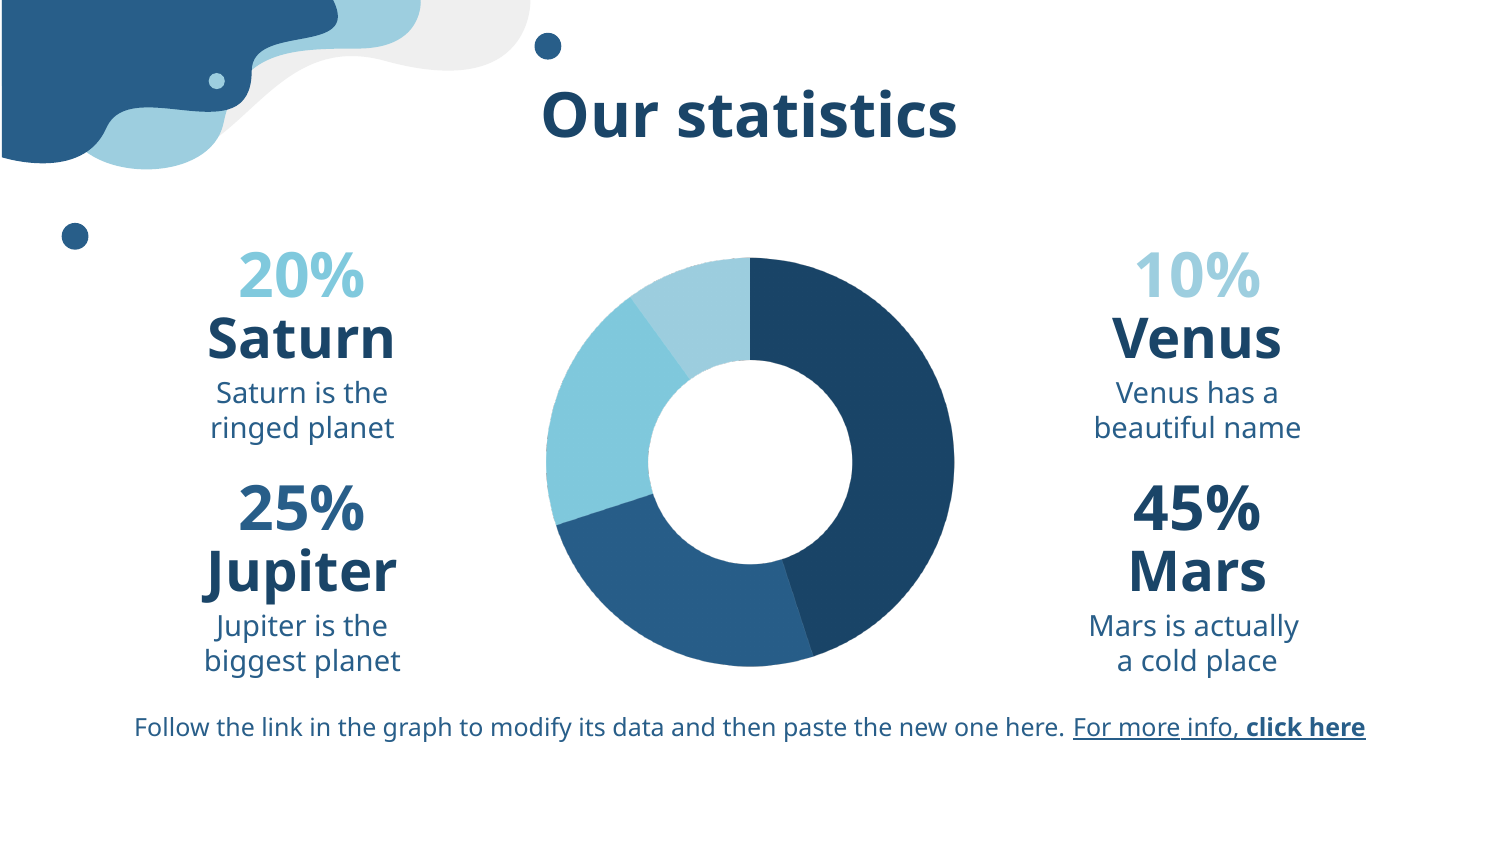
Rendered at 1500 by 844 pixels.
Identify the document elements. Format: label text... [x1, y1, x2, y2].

text_box Mars is actually a cold place [1117, 592, 1326, 696]
text_box 25% [197, 468, 377, 520]
text_box Mars [1122, 520, 1315, 591]
text_box 20% [197, 220, 407, 287]
text_box Jupiter [185, 520, 377, 591]
text_box Venus [1122, 287, 1315, 359]
picture [382, 235, 1118, 690]
text_box Saturn [185, 287, 377, 359]
title Our statistics [88, 59, 1412, 154]
text_box Venus has a beautiful name [1122, 359, 1326, 468]
text_box 45% [1122, 468, 1302, 520]
text_box Jupiter is the biggest planet [174, 592, 382, 696]
text_box Follow the link in the graph to modify its data and then paste the new one here. For more info, click here [103, 696, 1397, 782]
text_box Saturn is the ringed planet [174, 359, 377, 468]
text_box 10% [1093, 220, 1302, 287]
